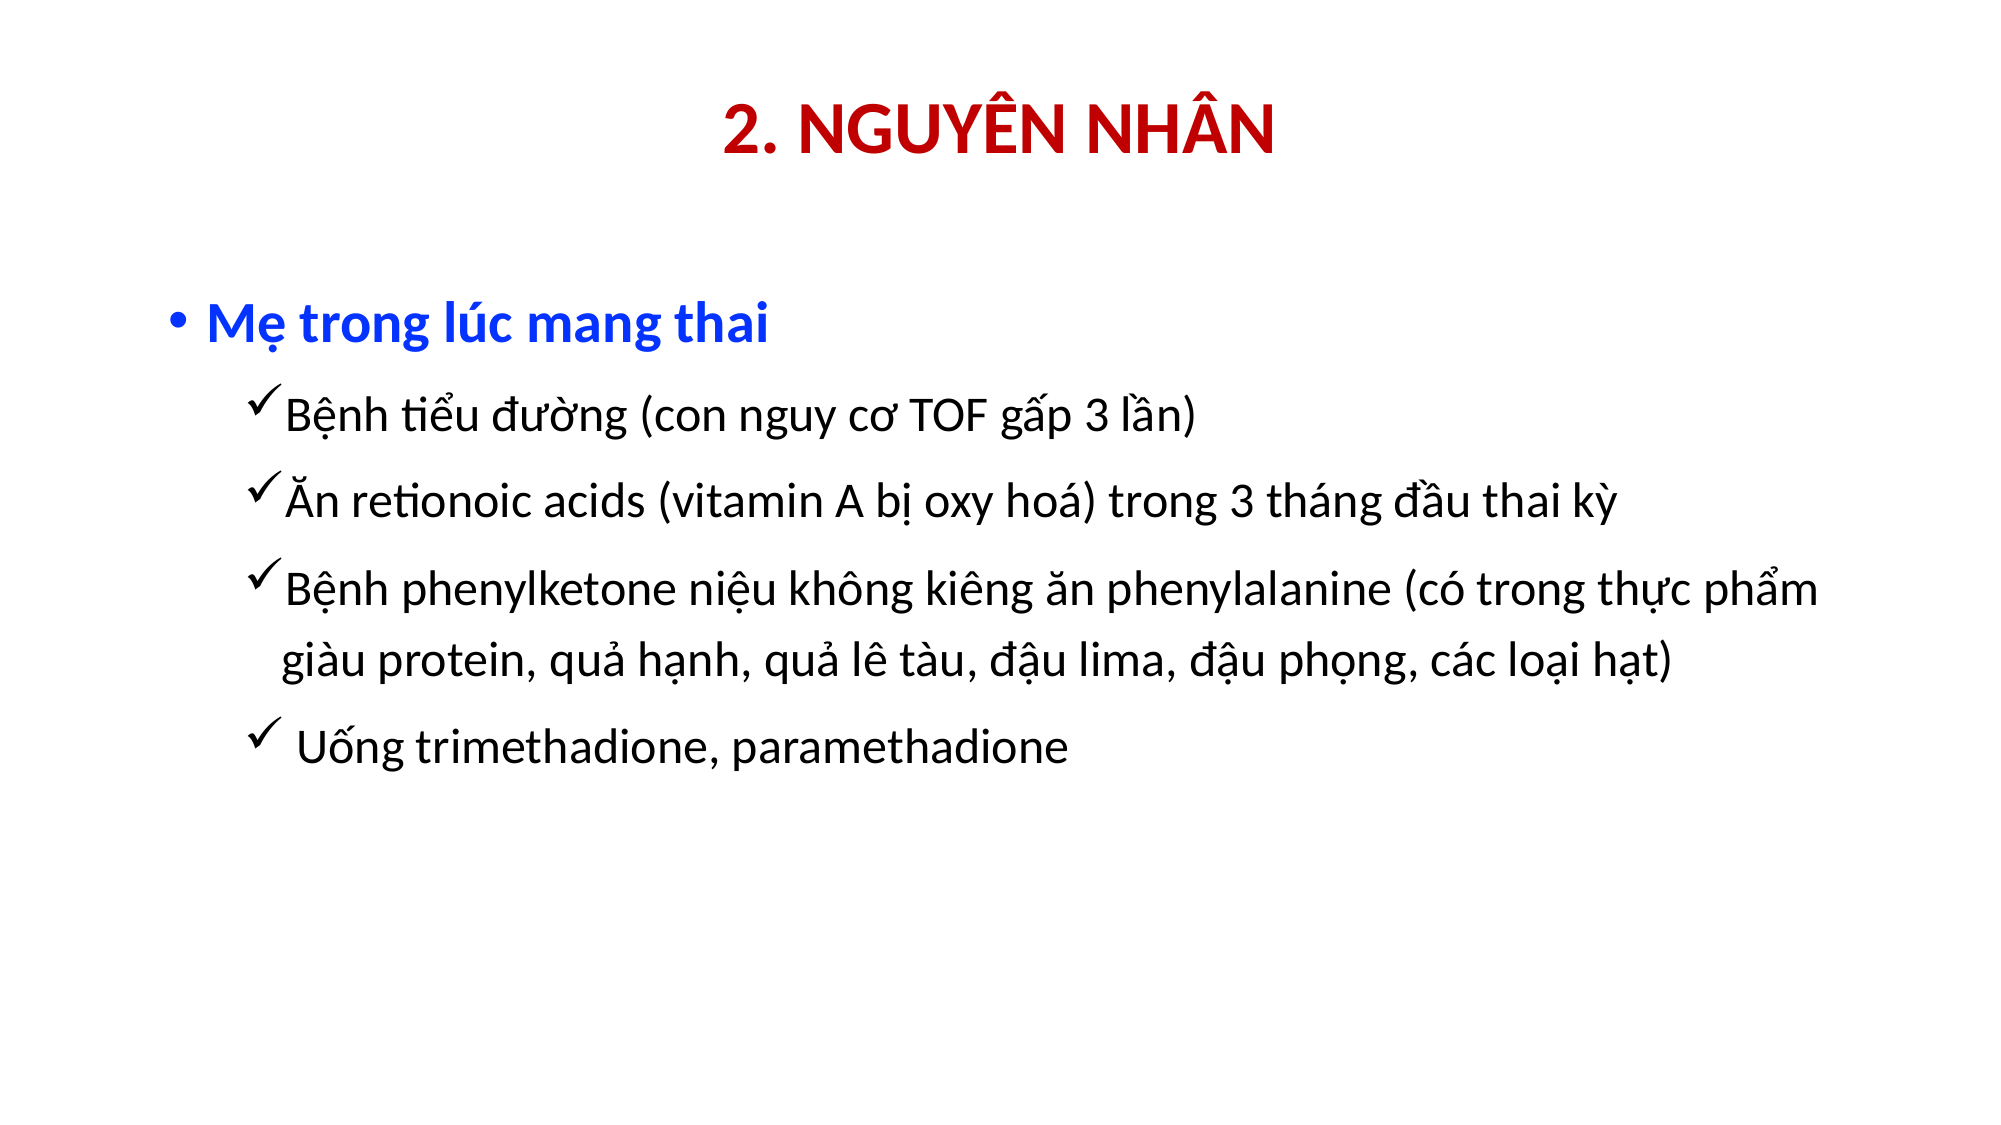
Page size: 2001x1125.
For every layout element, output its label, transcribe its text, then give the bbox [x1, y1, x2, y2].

title 2. NGUYÊN NHÂN [137, 59, 1863, 200]
list Mẹ trong lúc mang thai Bệnh tiểu đường (con nguy cơ TOF gấp 3 lần) Ăn retionoic acids (vitamin A bị oxy hoá) trong 3 tháng đầu thai kỳ Bệnh phenylketone niệu không kiêng ăn phenylalanine (có trong thực phẩm giàu protein, quả hạnh, quả lê tàu, đậu lima, đậu phọng, các loại hạt) Uống trimethadione, paramethadione [153, 262, 1889, 1005]
